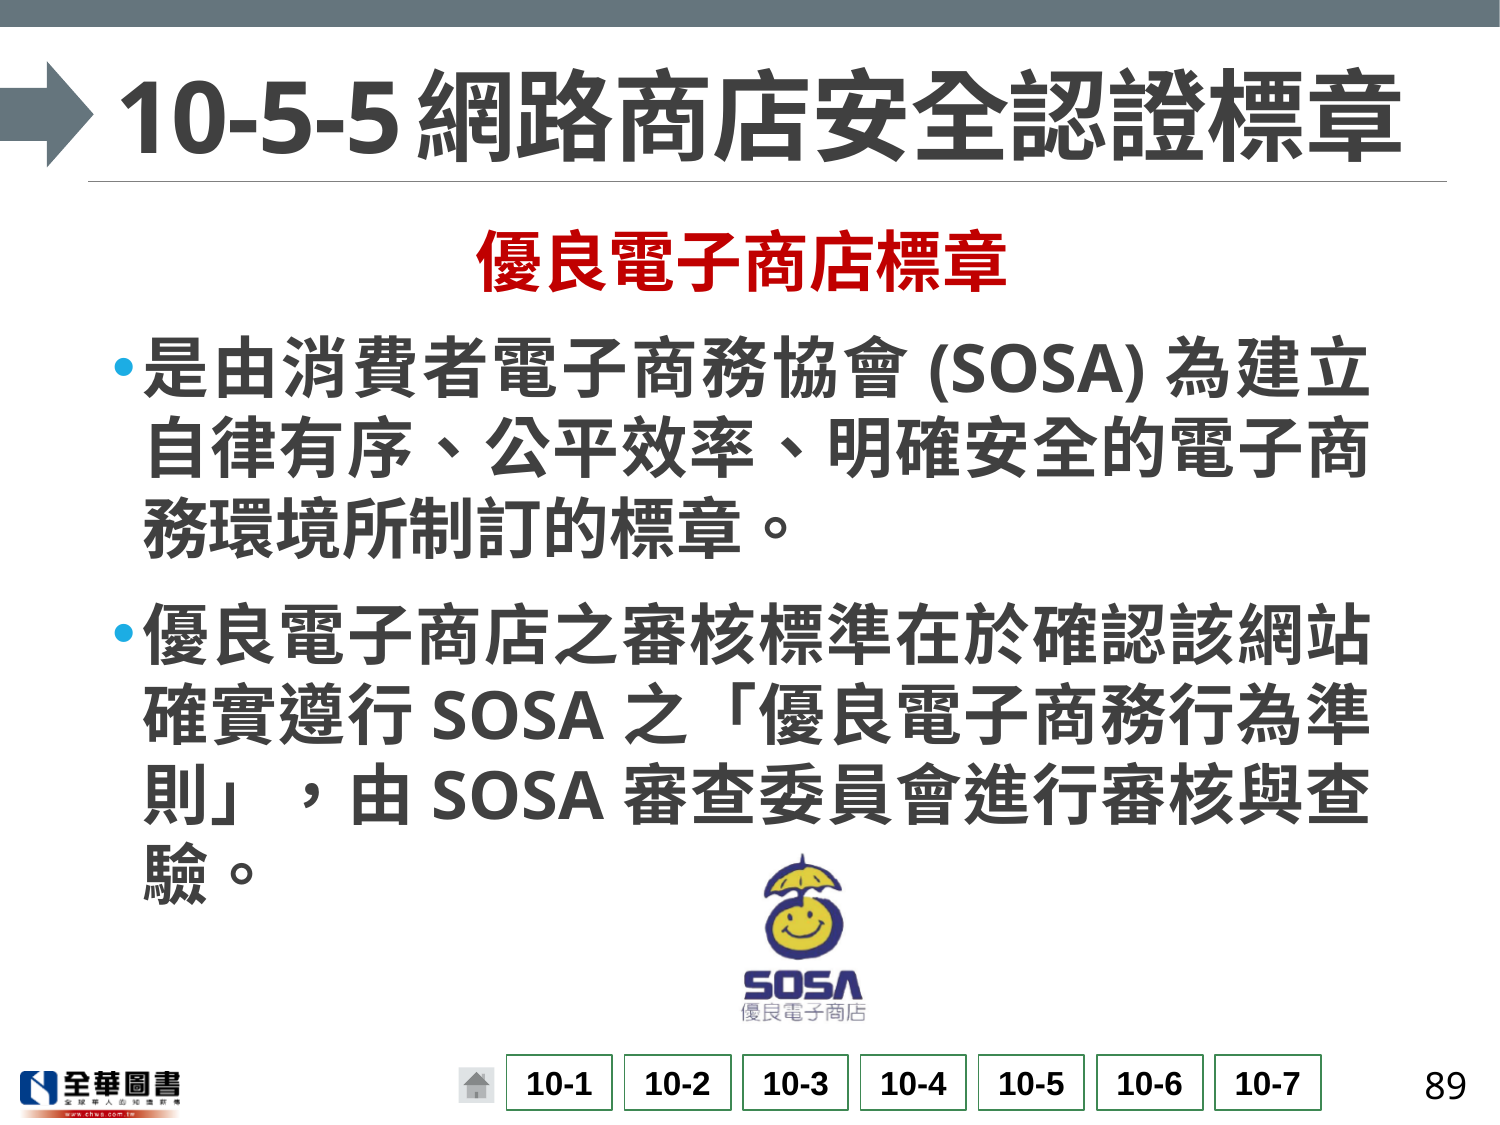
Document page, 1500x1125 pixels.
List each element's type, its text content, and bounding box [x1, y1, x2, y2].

slide_number 89 [1320, 1057, 1483, 1118]
list 優良電子商店標章 是由消費者電子商務協會(SOSA)為建立自律有序、公平效率、明確安全的電子商務環境所制訂的標章。 優良電子商店之審核標準在於確認該網站確實遵行SOSA之「優良電子商務行為準則」，由SOSA審查委員會進行審核與查驗。 [112, 212, 1373, 1024]
picture [20, 1071, 180, 1118]
picture [737, 845, 873, 1024]
title 10-5-5 網路商店安全認證標章 [100, 47, 1447, 182]
